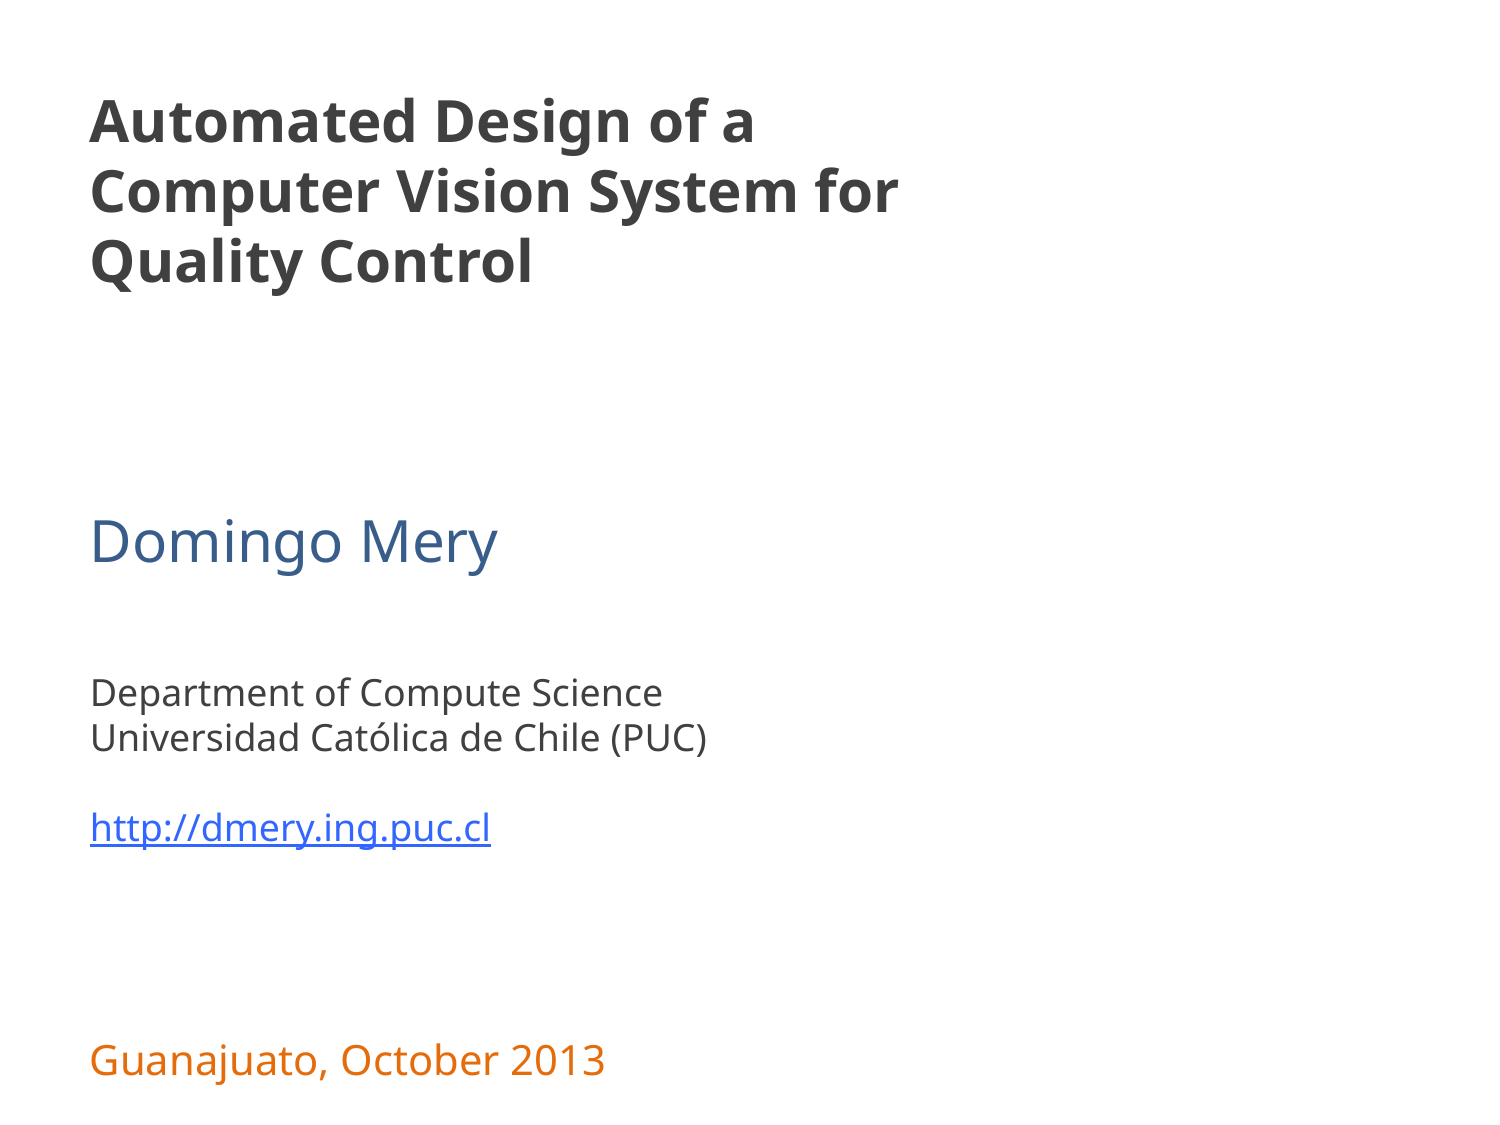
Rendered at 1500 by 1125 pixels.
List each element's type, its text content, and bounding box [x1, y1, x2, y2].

text_box Automated Design of a Computer Vision System for Quality Control Domingo Mery Department of Compute Science Universidad Católica de Chile (PUC) http://dmery.ing.puc.cl Guanajuato, October 2013 [74, 76, 1425, 1092]
